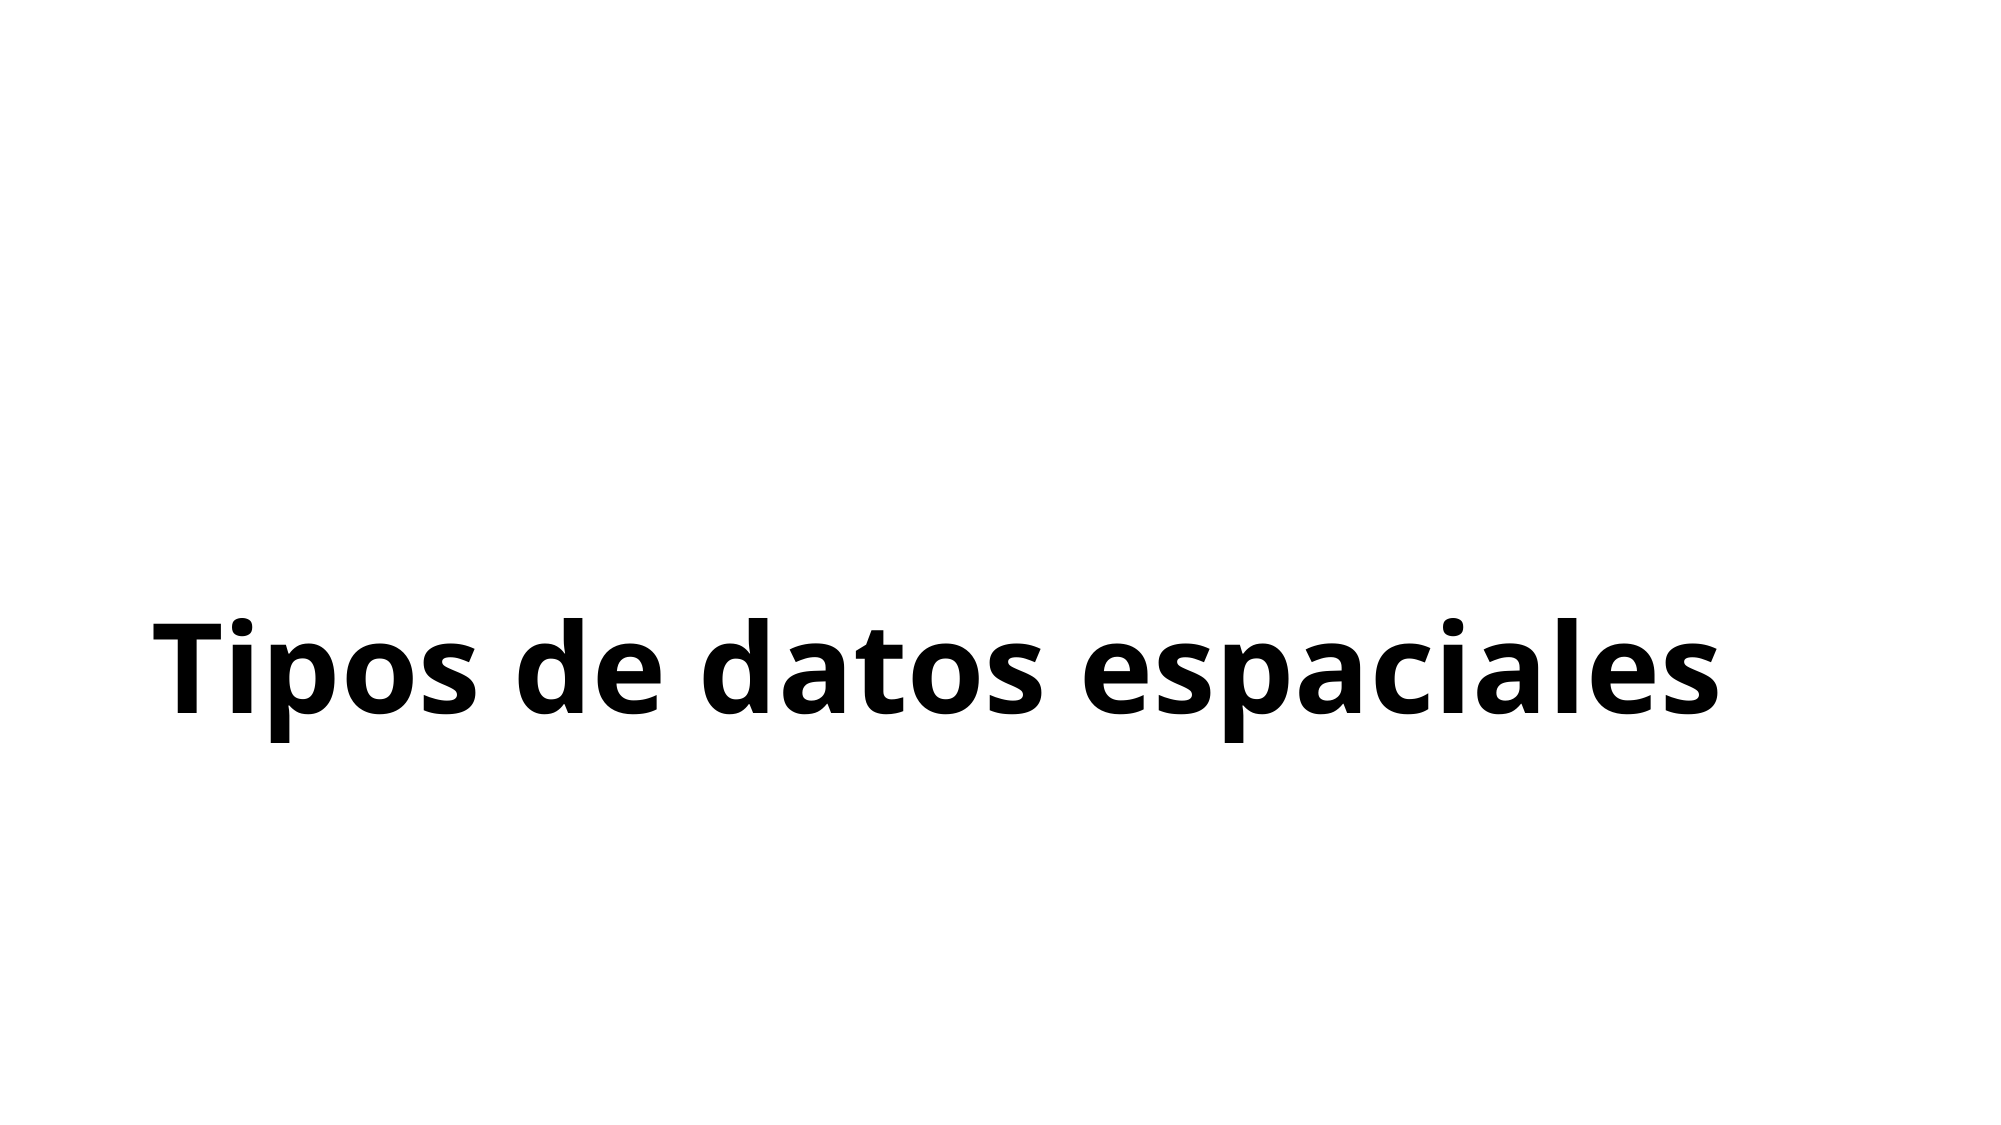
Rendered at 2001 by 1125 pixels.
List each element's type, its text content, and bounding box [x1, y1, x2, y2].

title Tipos de datos espaciales [136, 280, 1862, 749]
